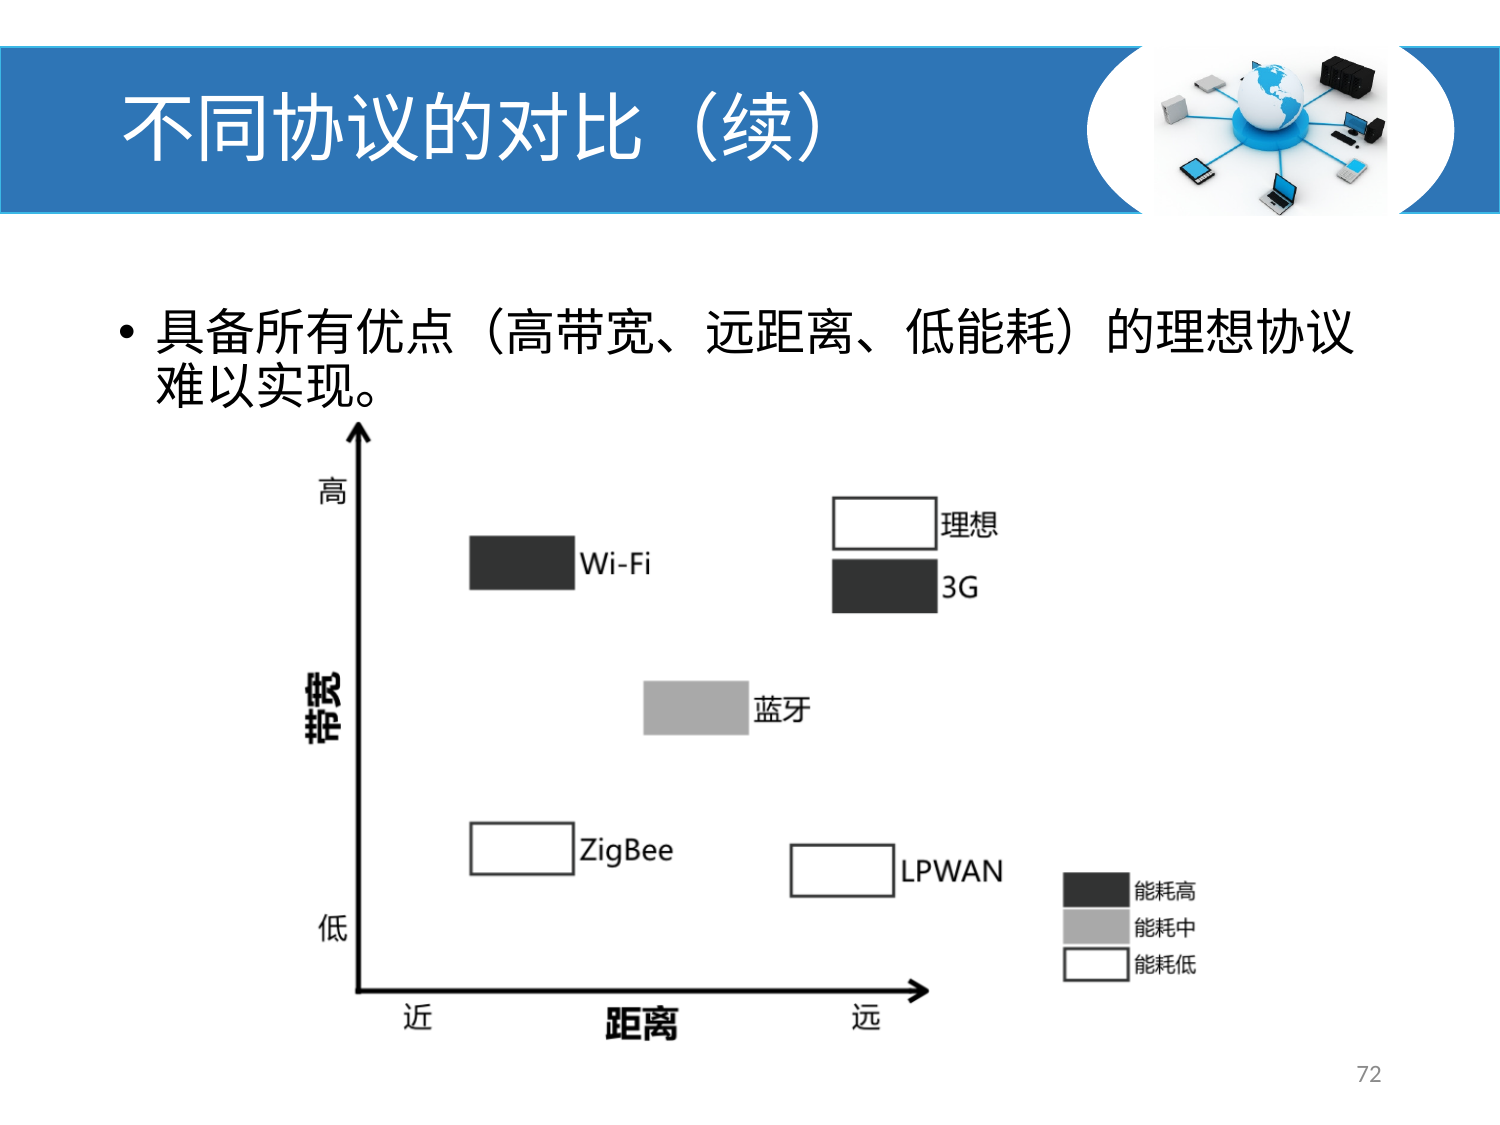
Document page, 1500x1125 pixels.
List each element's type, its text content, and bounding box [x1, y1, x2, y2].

picture [1154, 46, 1388, 216]
slide_number 72 [1059, 1042, 1397, 1103]
title 不同协议的对比（续） [105, 50, 1060, 214]
picture [300, 418, 1200, 1043]
list 具备所有优点（高带宽、远距离、低能耗）的理想协议难以实现。 [103, 299, 1397, 1014]
